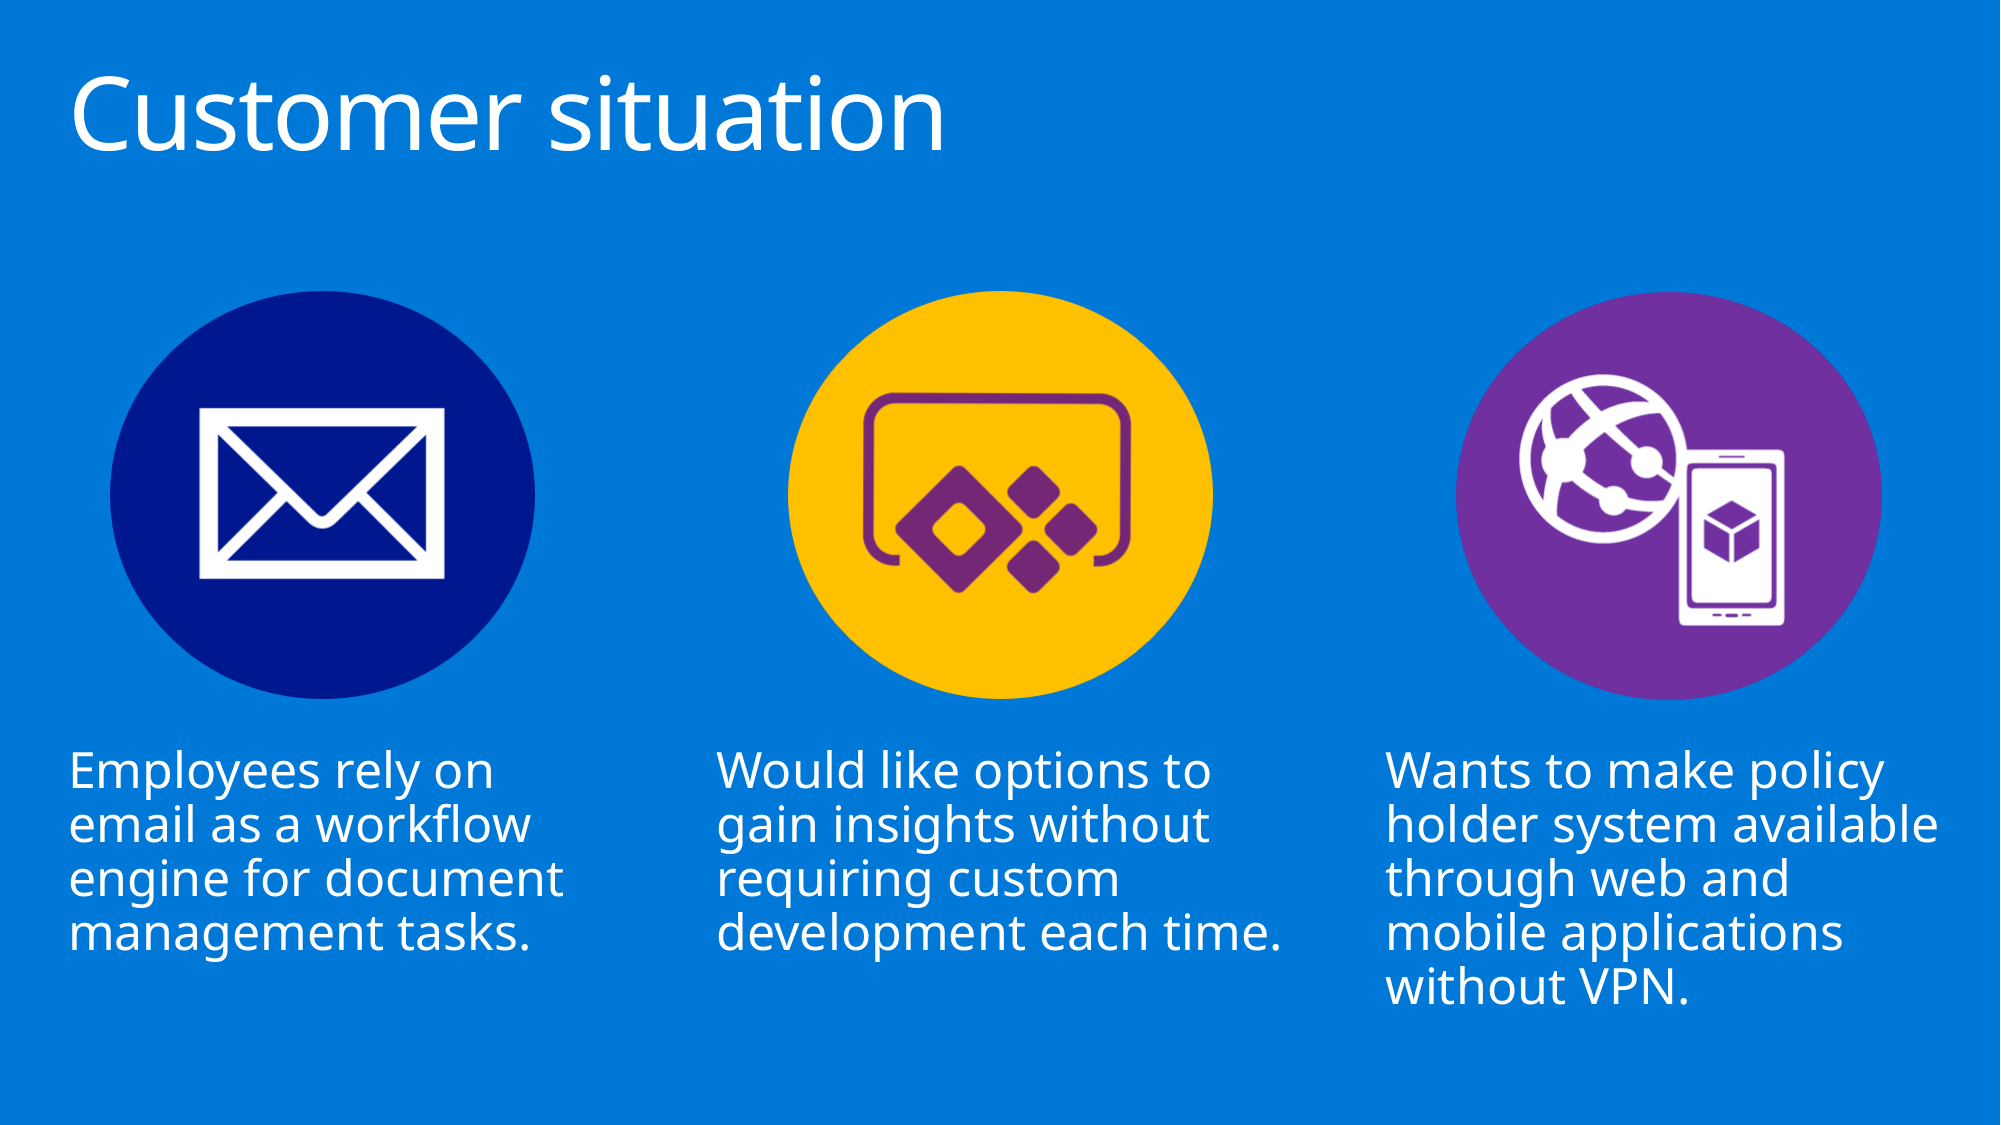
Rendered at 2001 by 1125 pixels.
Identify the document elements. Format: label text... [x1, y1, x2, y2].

picture [109, 291, 535, 699]
title Customer situation [44, 47, 1957, 196]
text_box Wants to make policy holder system available through web and mobile applications without VPN. [1361, 730, 1978, 1079]
picture [788, 291, 1213, 699]
picture [1456, 292, 1882, 700]
list Employees rely on email as a workflow engine for document management tasks. [44, 730, 660, 1079]
text_box Would like options to gain insights without requiring custom development each time. [692, 730, 1308, 1079]
